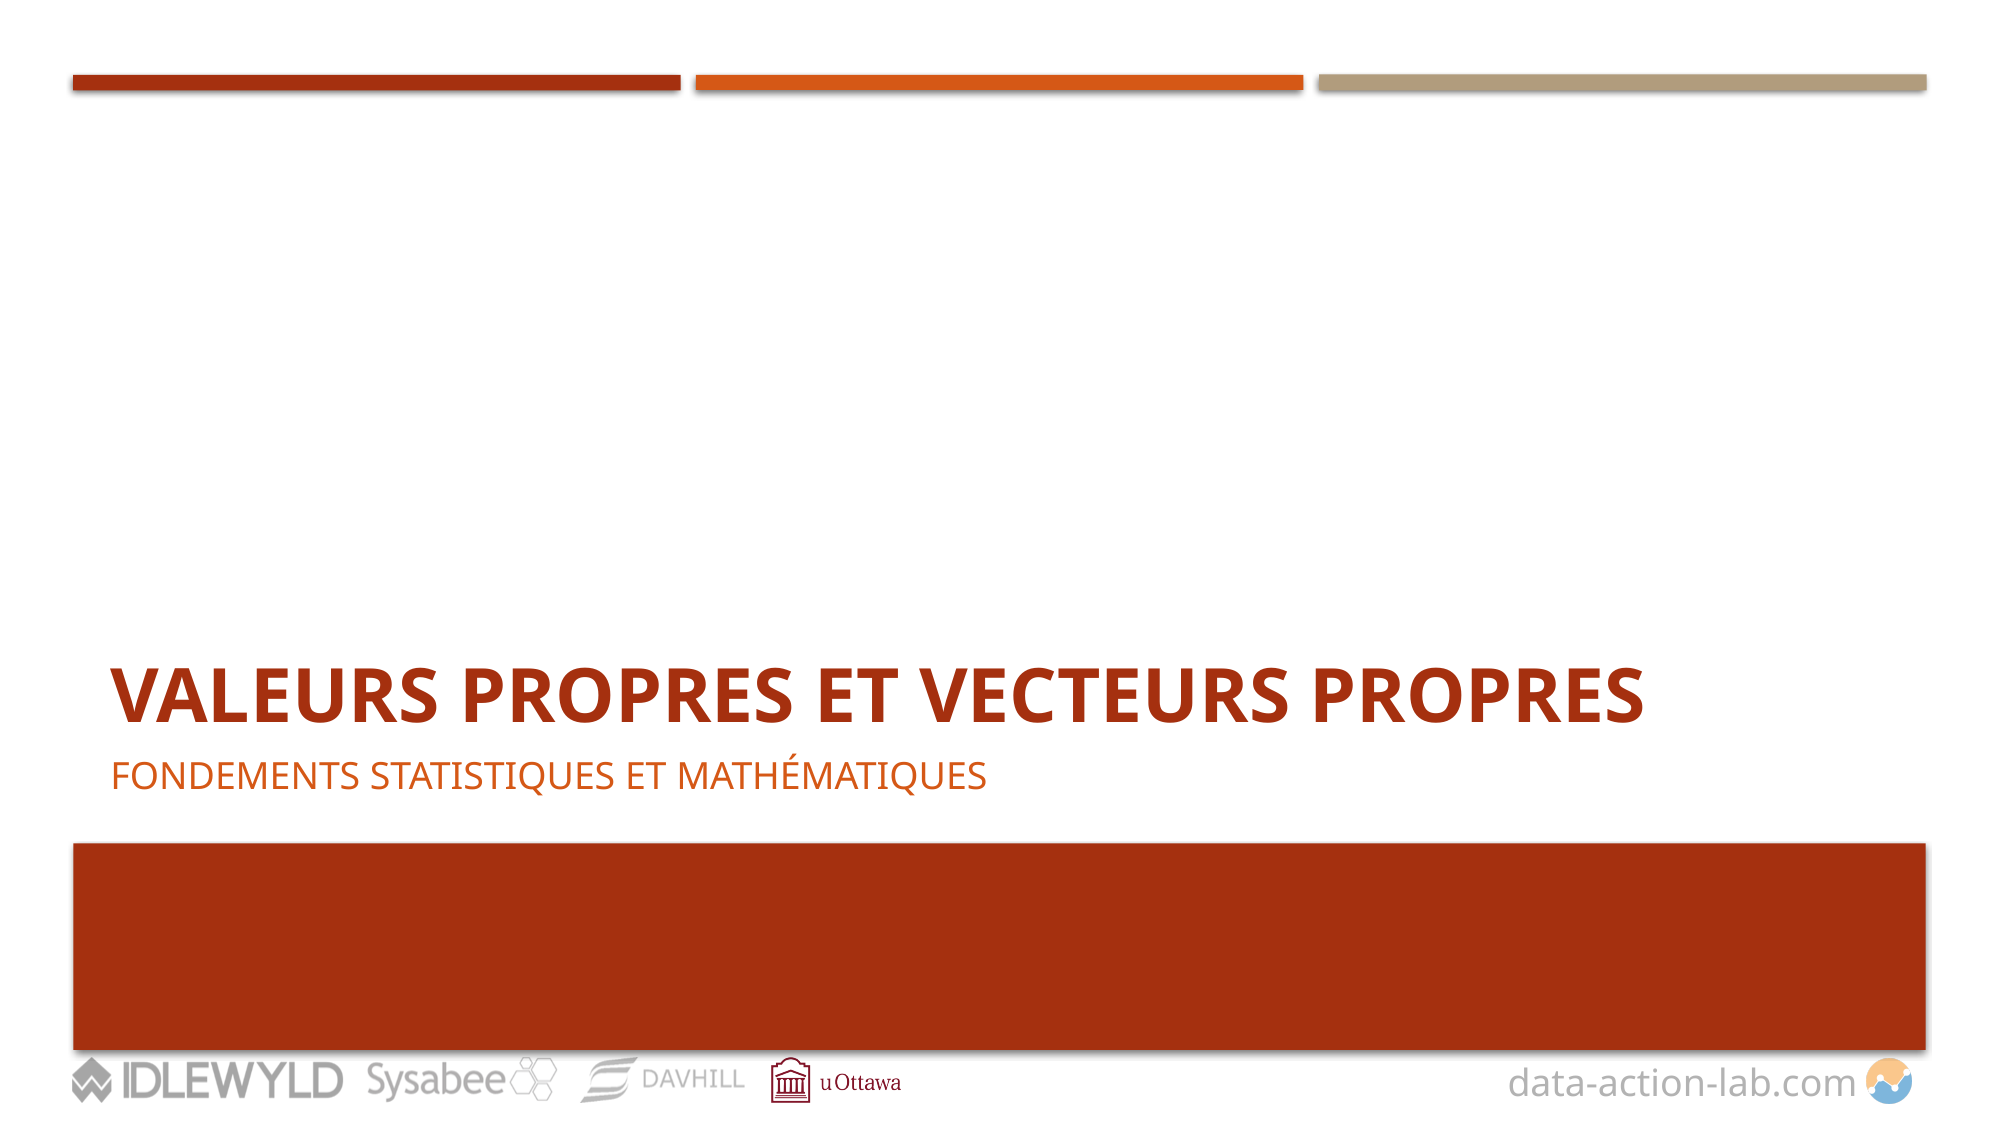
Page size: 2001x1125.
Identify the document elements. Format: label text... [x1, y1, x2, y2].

list FONDEMENTS STATISTIQUES ET MATHÉMATIQUES [95, 744, 1905, 844]
picture [72, 1057, 745, 1103]
title VALEURS PROPRES ET VECTEURS PROPRES [95, 499, 1905, 744]
picture [771, 1057, 901, 1103]
